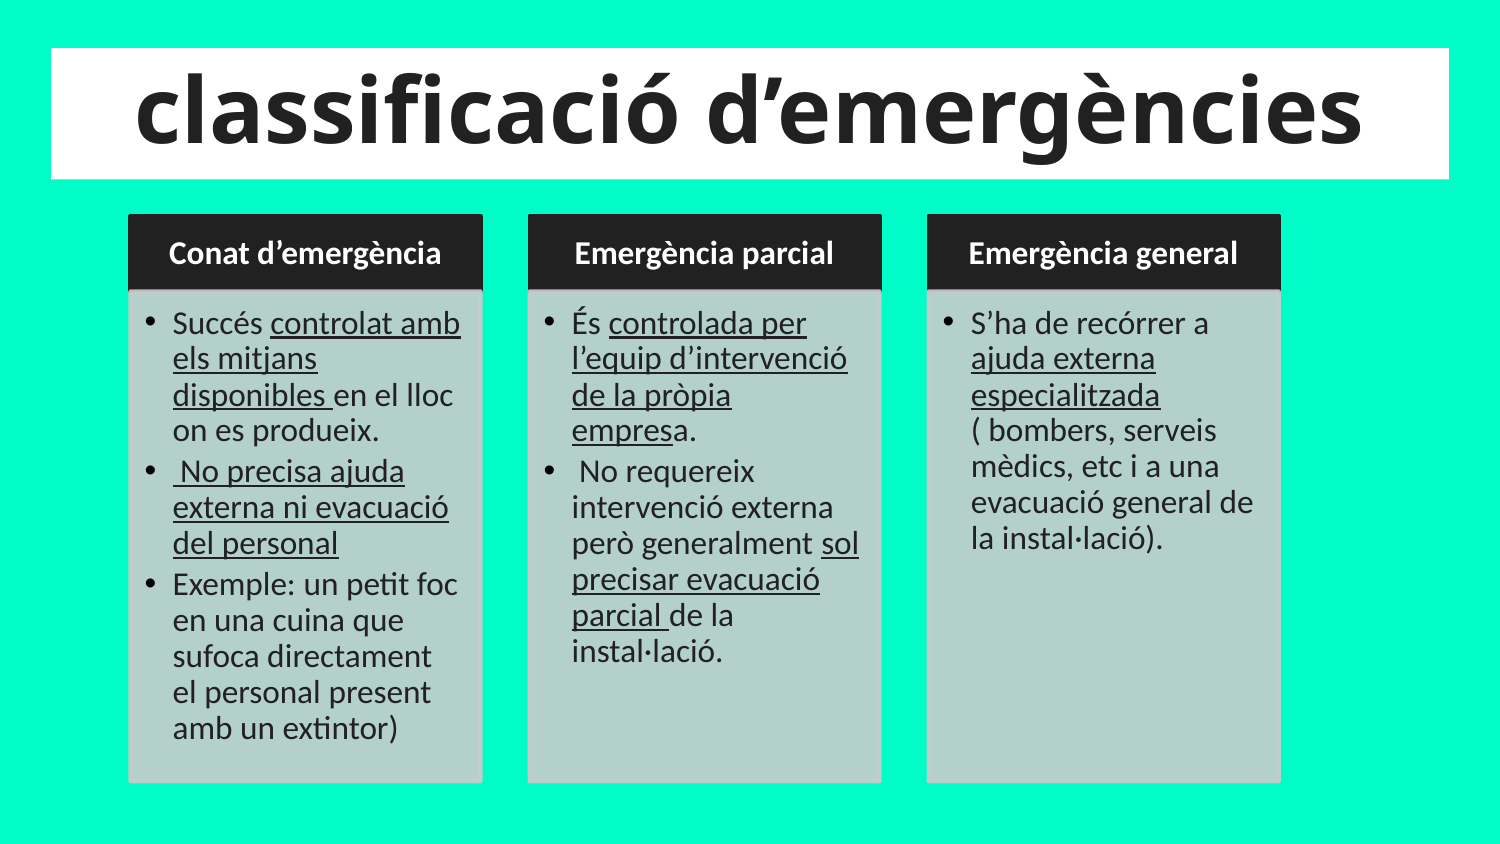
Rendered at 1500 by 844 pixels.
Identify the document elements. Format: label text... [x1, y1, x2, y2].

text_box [130, 215, 1279, 782]
title classificació d’emergències [51, 48, 1449, 180]
